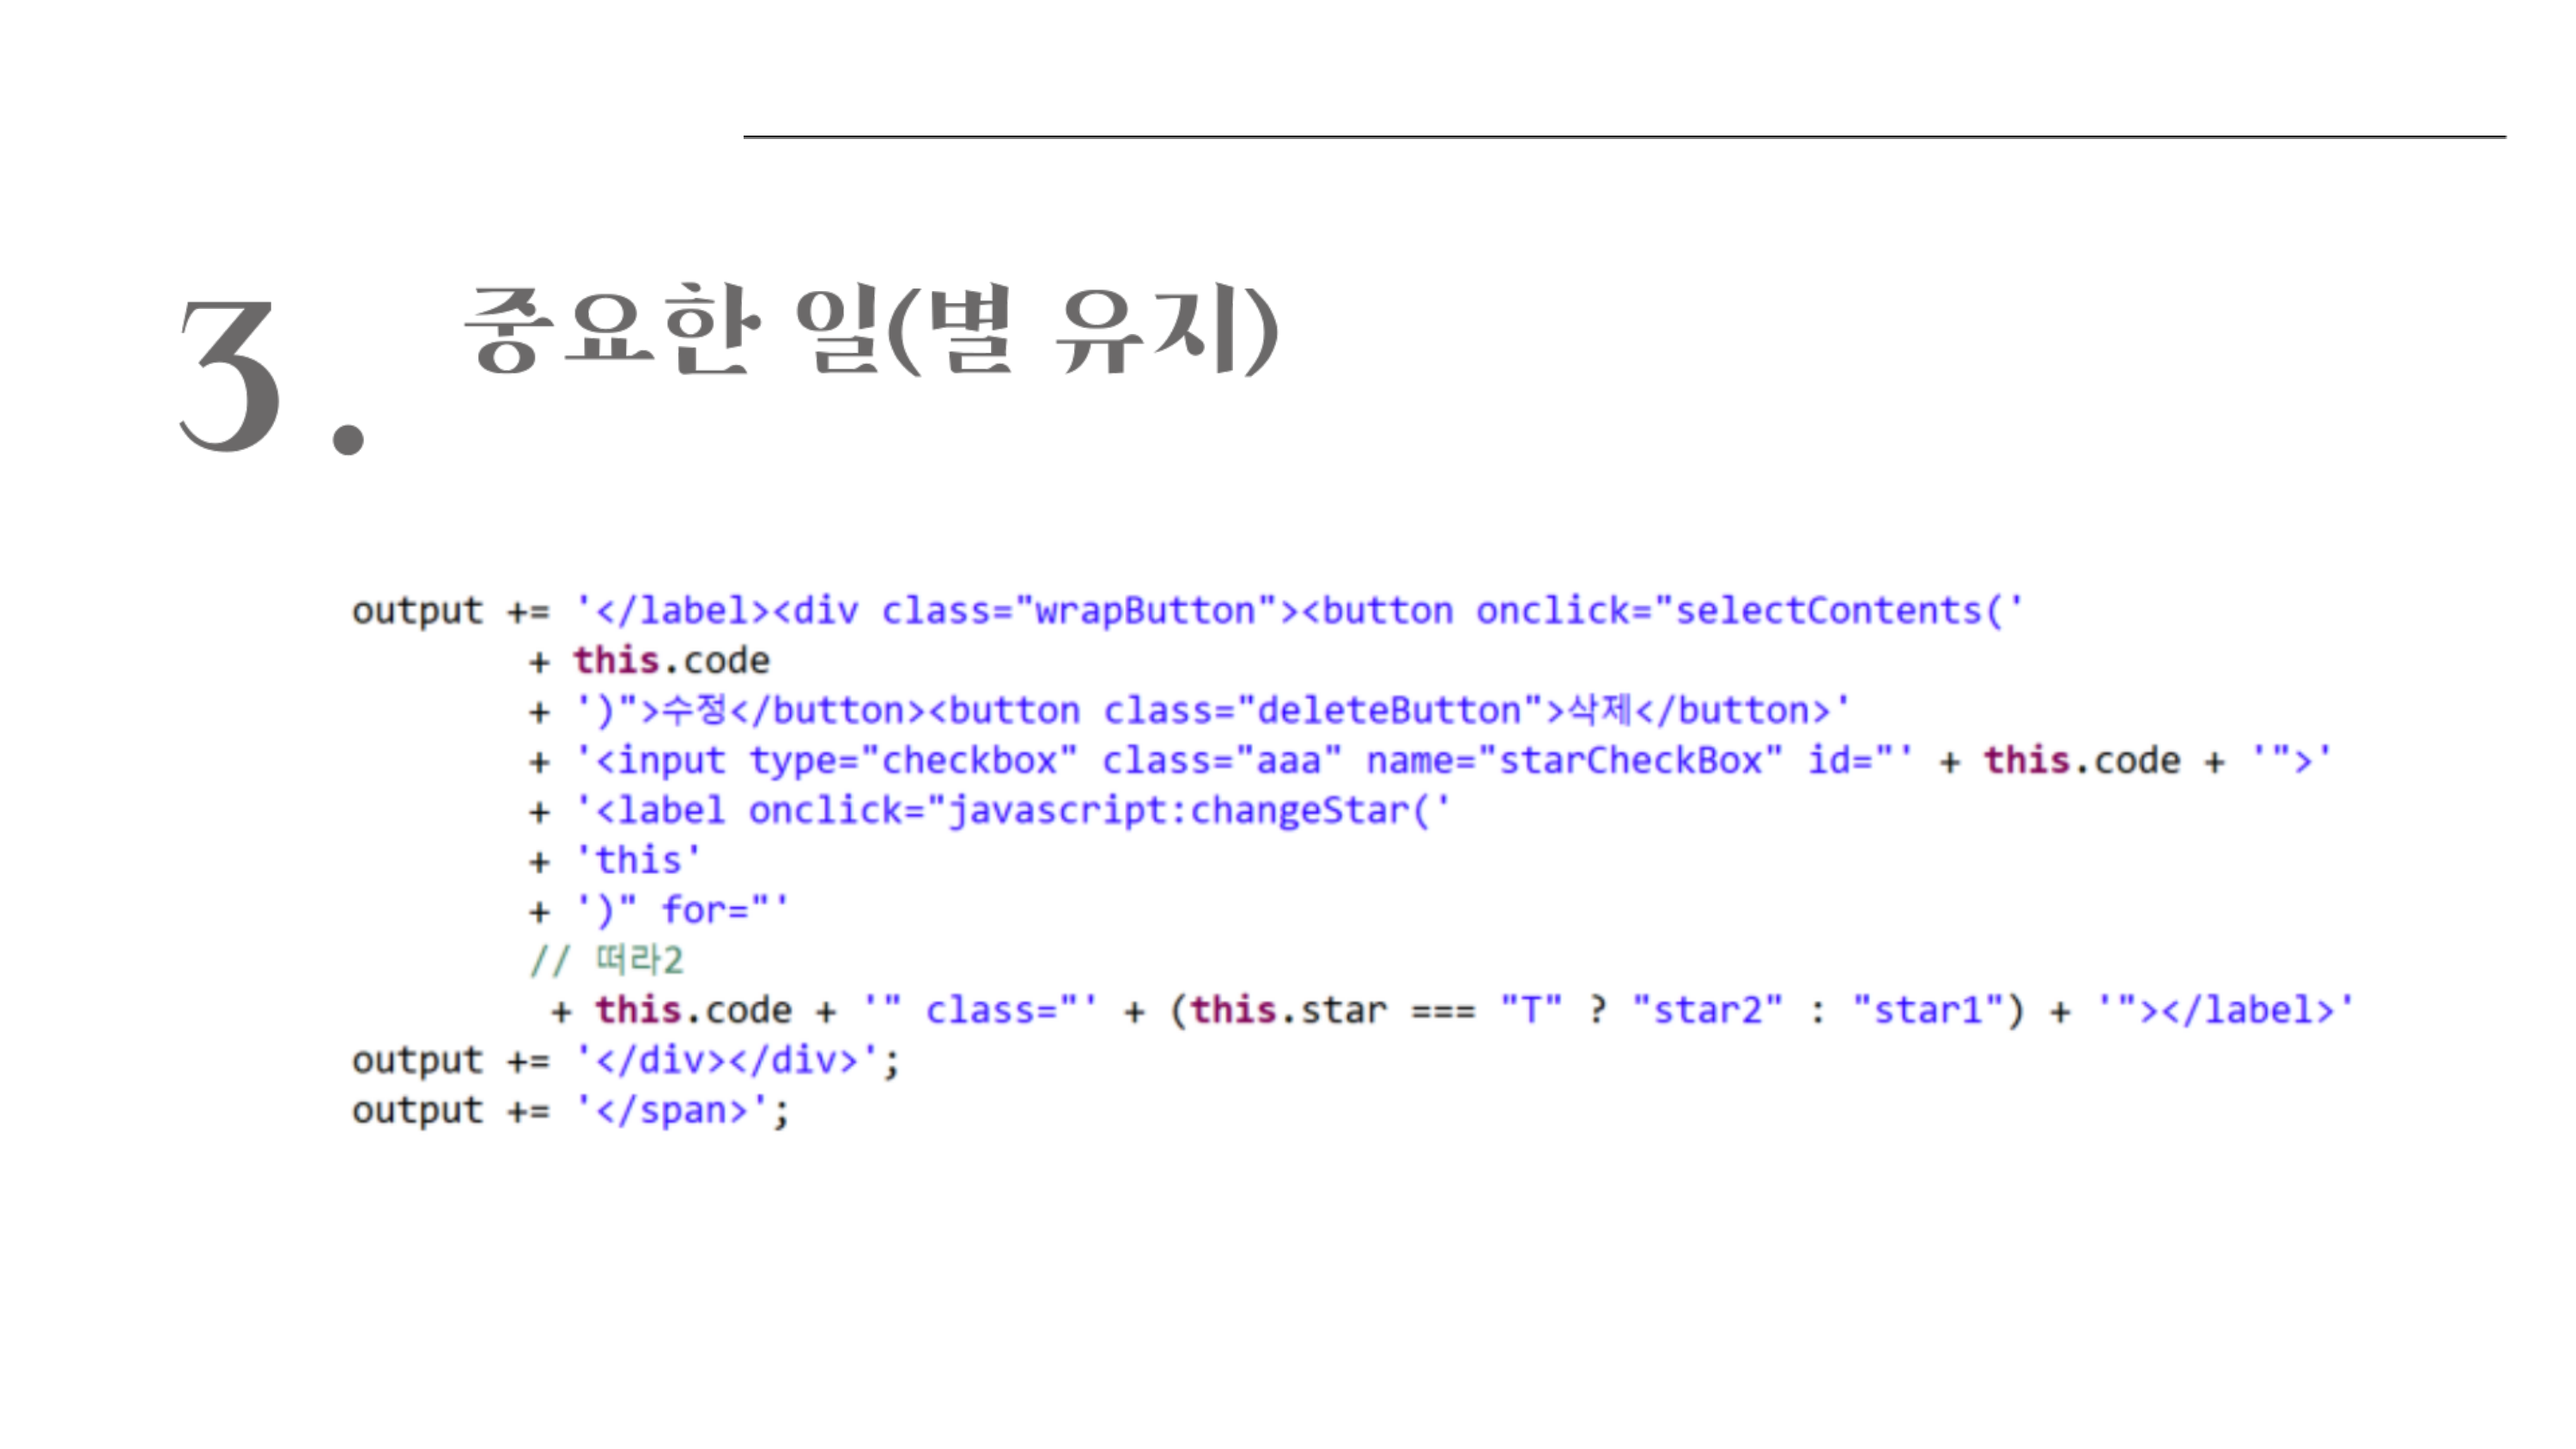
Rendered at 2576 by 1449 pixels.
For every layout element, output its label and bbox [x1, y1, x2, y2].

text_box [342, 585, 2376, 1141]
picture [80, 149, 1395, 694]
text_box [743, 136, 2507, 139]
